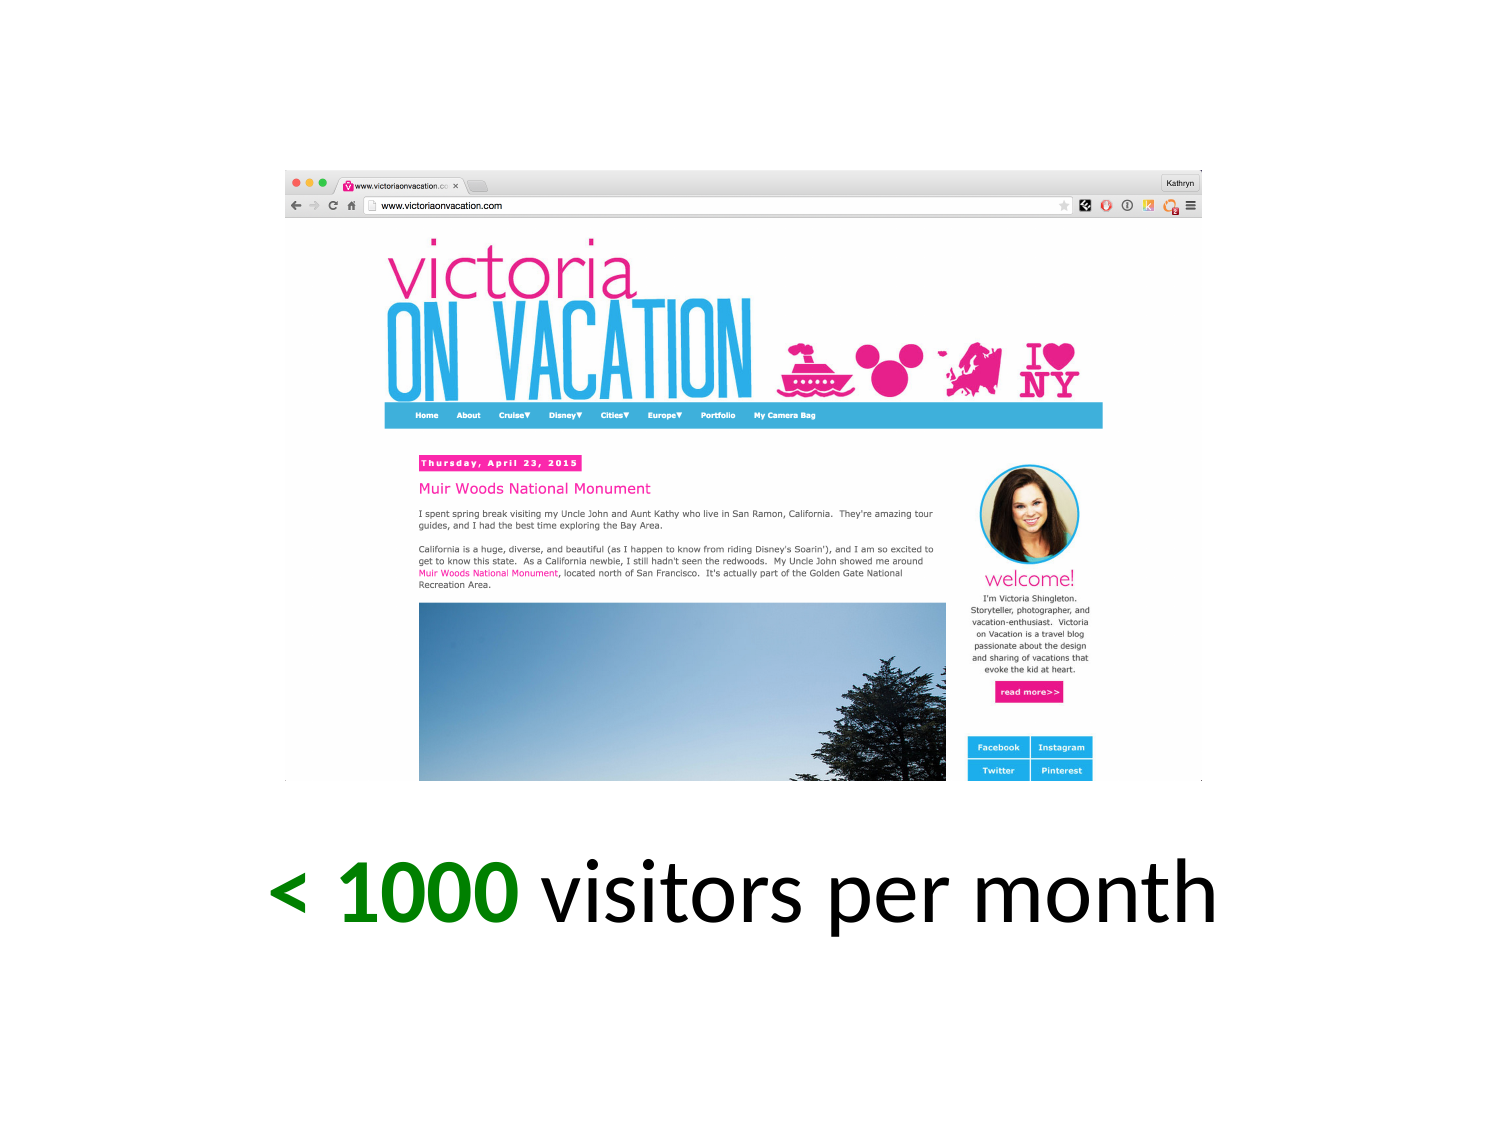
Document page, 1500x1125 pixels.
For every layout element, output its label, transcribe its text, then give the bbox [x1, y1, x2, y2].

picture [285, 170, 1202, 781]
text_box < 1000 visitors per month [165, 823, 1324, 949]
